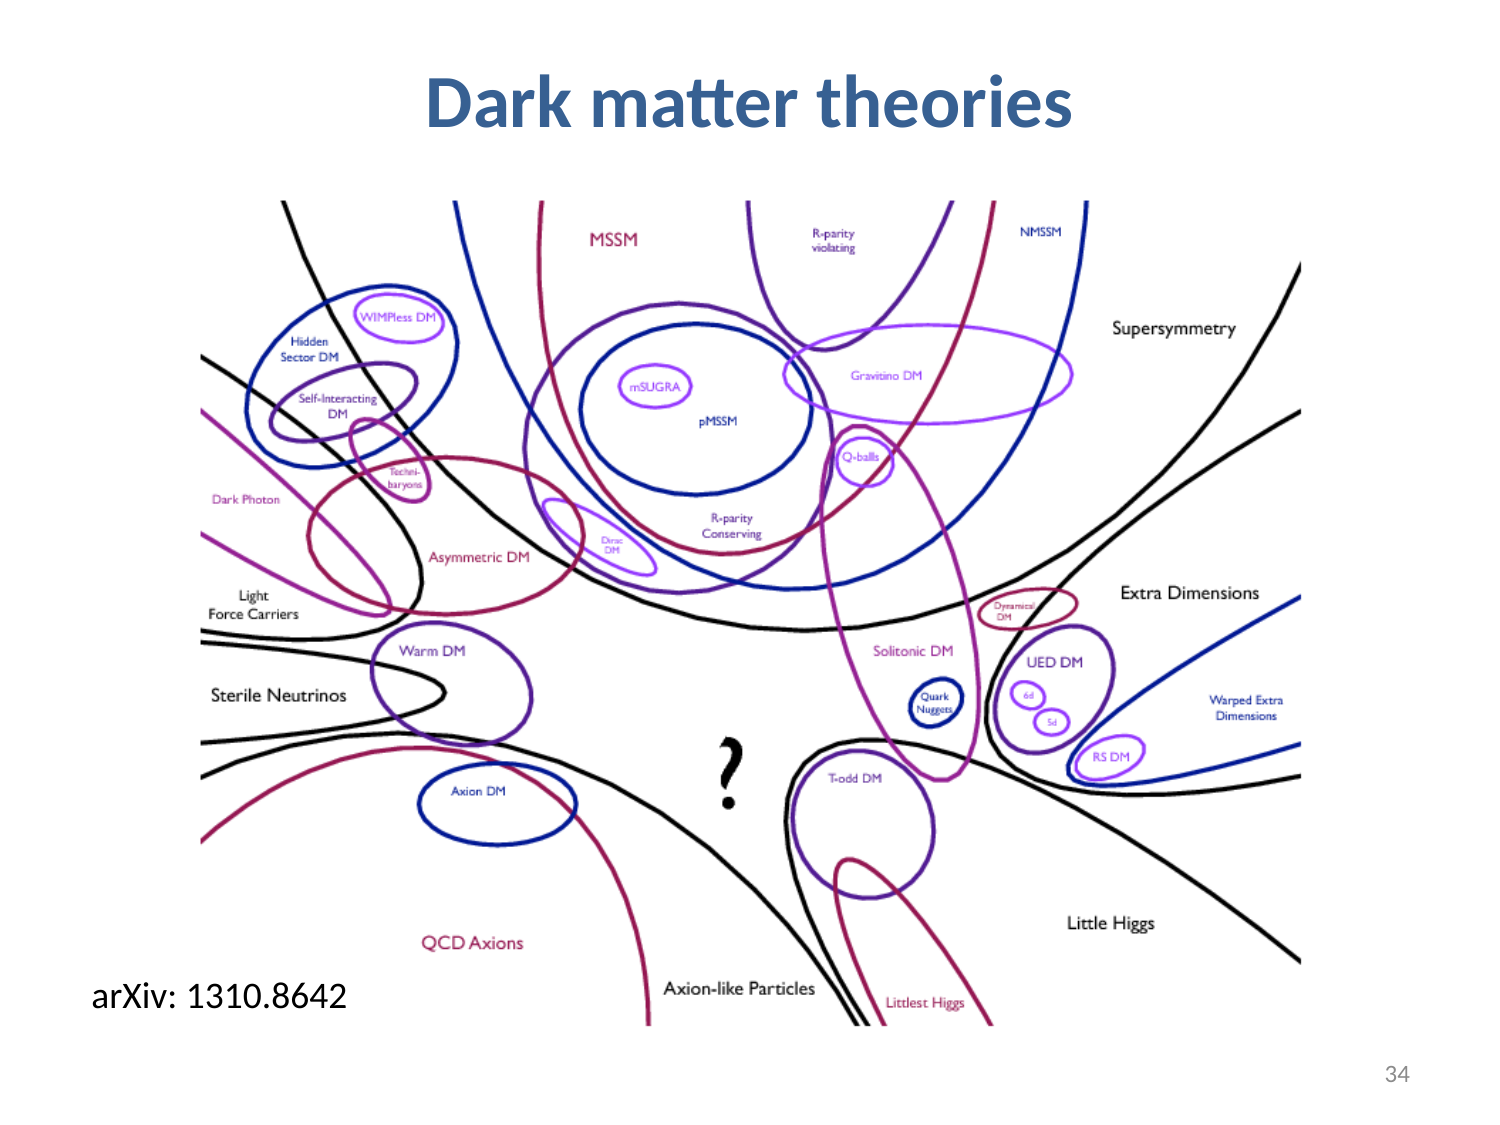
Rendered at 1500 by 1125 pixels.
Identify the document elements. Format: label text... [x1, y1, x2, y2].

text_box arXiv: 1310.8642 [76, 964, 182, 1024]
slide_number 34 [1074, 1042, 1425, 1103]
text_box Dark matter theories [74, 45, 1425, 185]
picture [187, 178, 1312, 1047]
